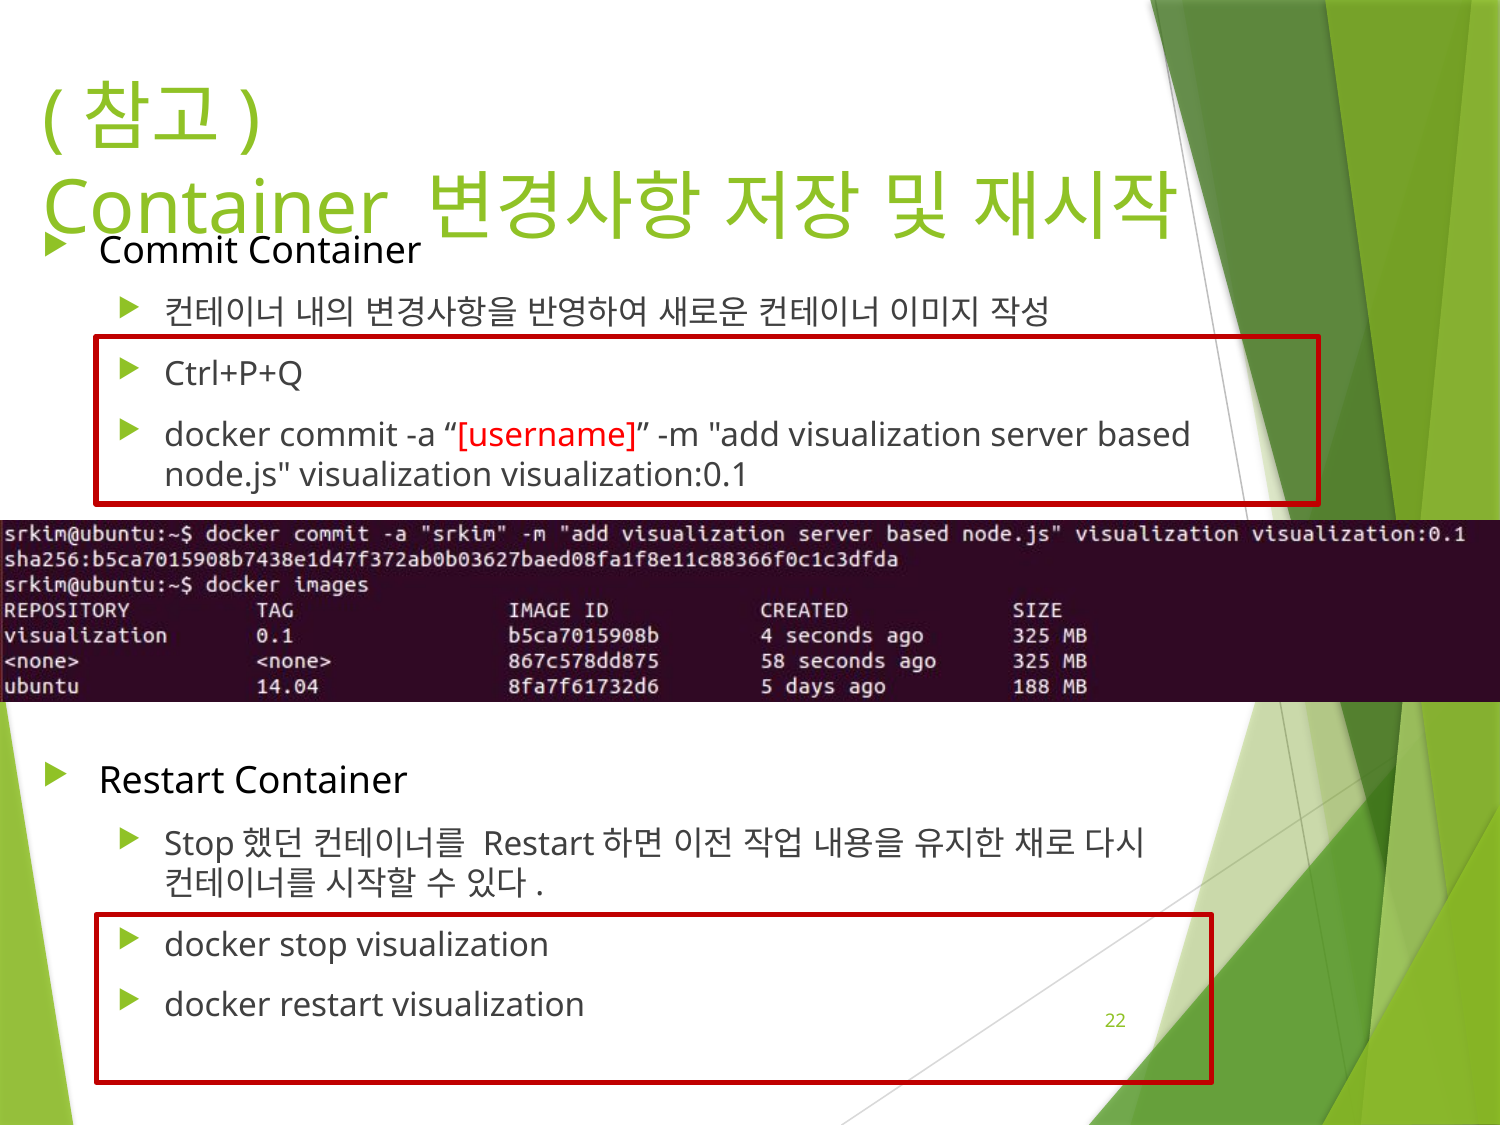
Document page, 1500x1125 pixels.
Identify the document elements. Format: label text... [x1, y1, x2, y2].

picture [0, 520, 1500, 703]
text_box Commit Container 컨테이너 내의 변경사항을 반영하여 새로운 컨테이너 이미지 작성 Ctrl+P+Q docker commit -a “[username]” -m "add visualization server based node.js" visualization visualization:0.1 Restart Container Stop했던 컨테이너를 Restart하면 이전 작업 내용을 유지한 채로 다시 컨테이너를 시작할 수 있다. docker stop visualization docker restart visualization [27, 218, 1319, 519]
text_box [96, 336, 1319, 504]
text_box [96, 914, 1212, 1083]
text_box Commit Container 컨테이너 내의 변경사항을 반영하여 새로운 컨테이너 이미지 작성 Ctrl+P+Q docker commit -a “[username]” -m "add visualization server based node.js" visualization visualization:0.1 Restart Container Stop했던 컨테이너를 Restart하면 이전 작업 내용을 유지한 채로 다시 컨테이너를 시작할 수 있다. docker stop visualization docker restart visualization [27, 711, 1319, 1083]
title (참고) Container 변경사항 저장 및 재시작 [27, 61, 1212, 218]
slide_number 22 [1057, 991, 1142, 1051]
